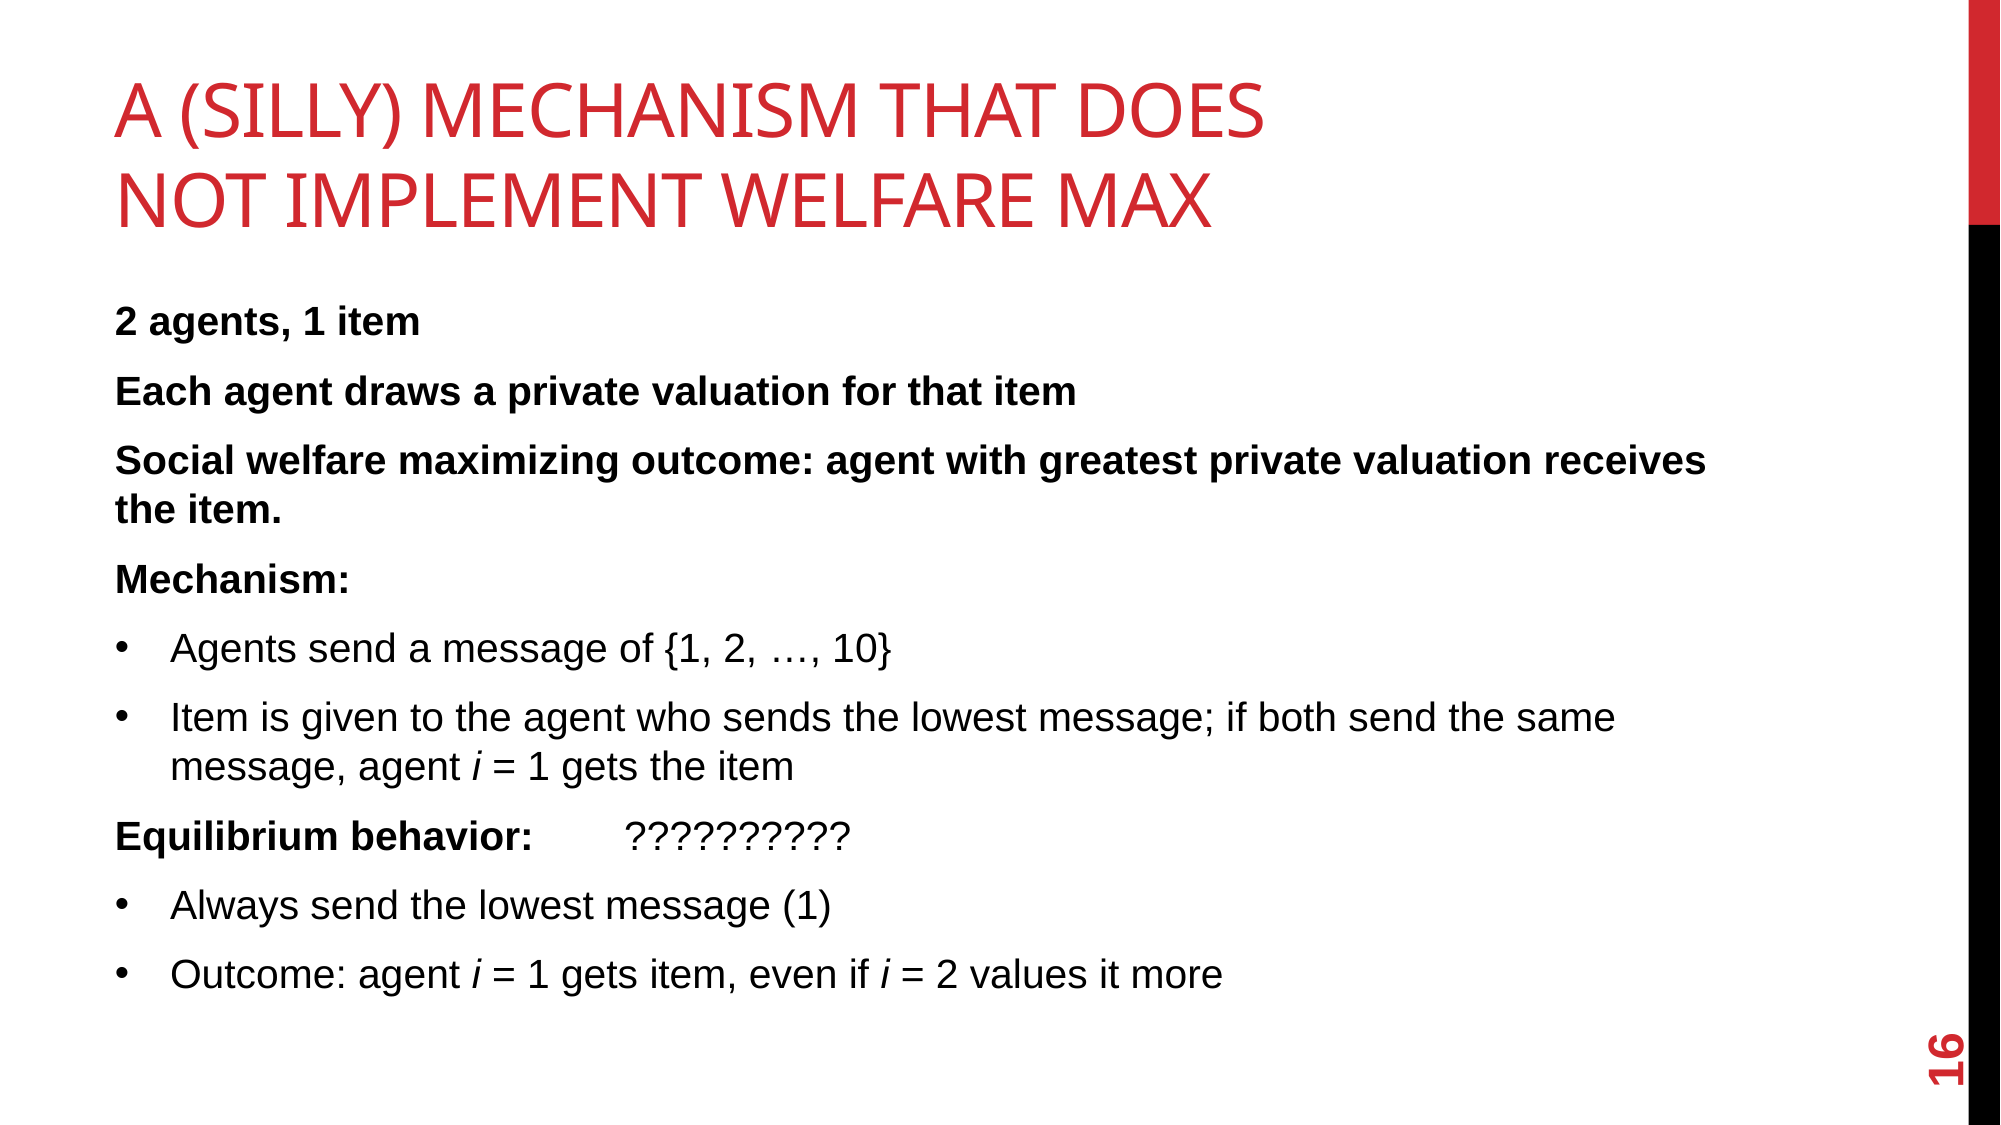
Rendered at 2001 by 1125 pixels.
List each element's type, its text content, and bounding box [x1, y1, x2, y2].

list 2 agents, 1 item Each agent draws a private valuation for that item Social welfare maximizing outcome: agent with greatest private valuation receives the item. Mechanism: Agents send a message of {1, 2, …, 10} Item is given to the agent who sends the lowest message; if both send the same message, agent i = 1 gets the item Equilibrium behavior: ?????????? Always send the lowest message (1) Outcome: agent i = 1 gets item, even if i = 2 values it more [99, 287, 1767, 1005]
slide_number 16 [1903, 887, 1984, 1104]
title A (Silly) Mechanism that does not implement welfare max [99, 25, 1367, 250]
